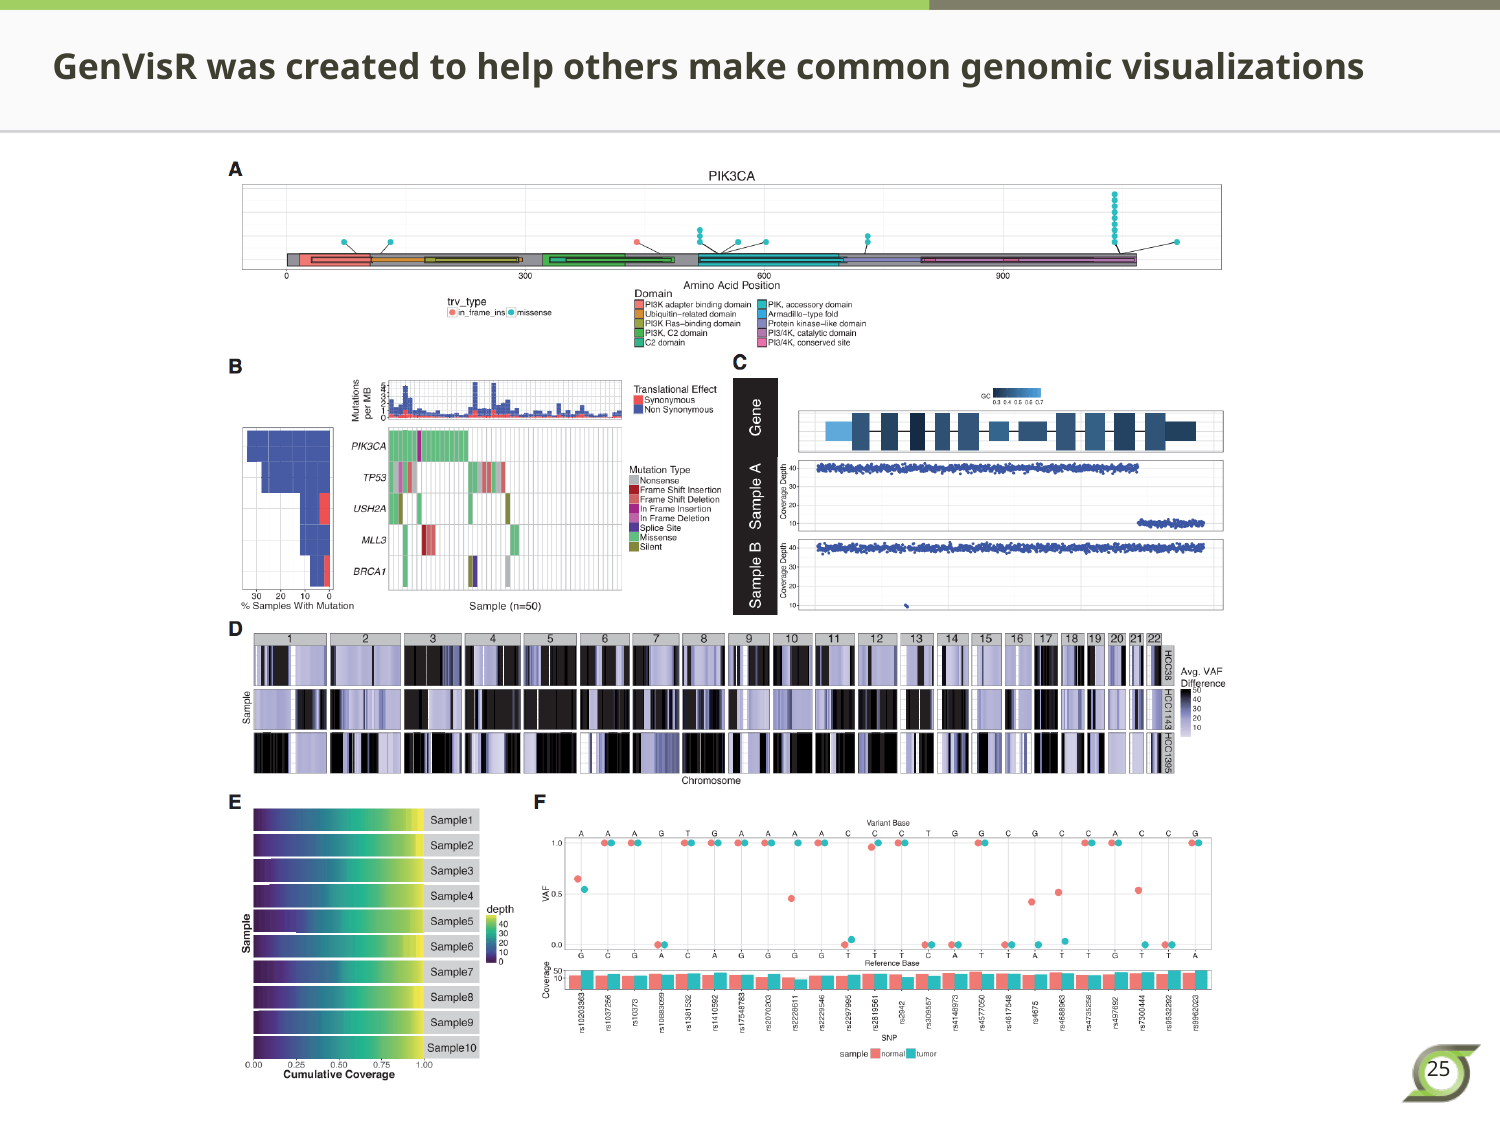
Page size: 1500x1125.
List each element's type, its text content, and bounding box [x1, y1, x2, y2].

picture [222, 154, 1231, 1083]
title GenVisR was created to help others make common genomic visualizations [37, 18, 1454, 112]
